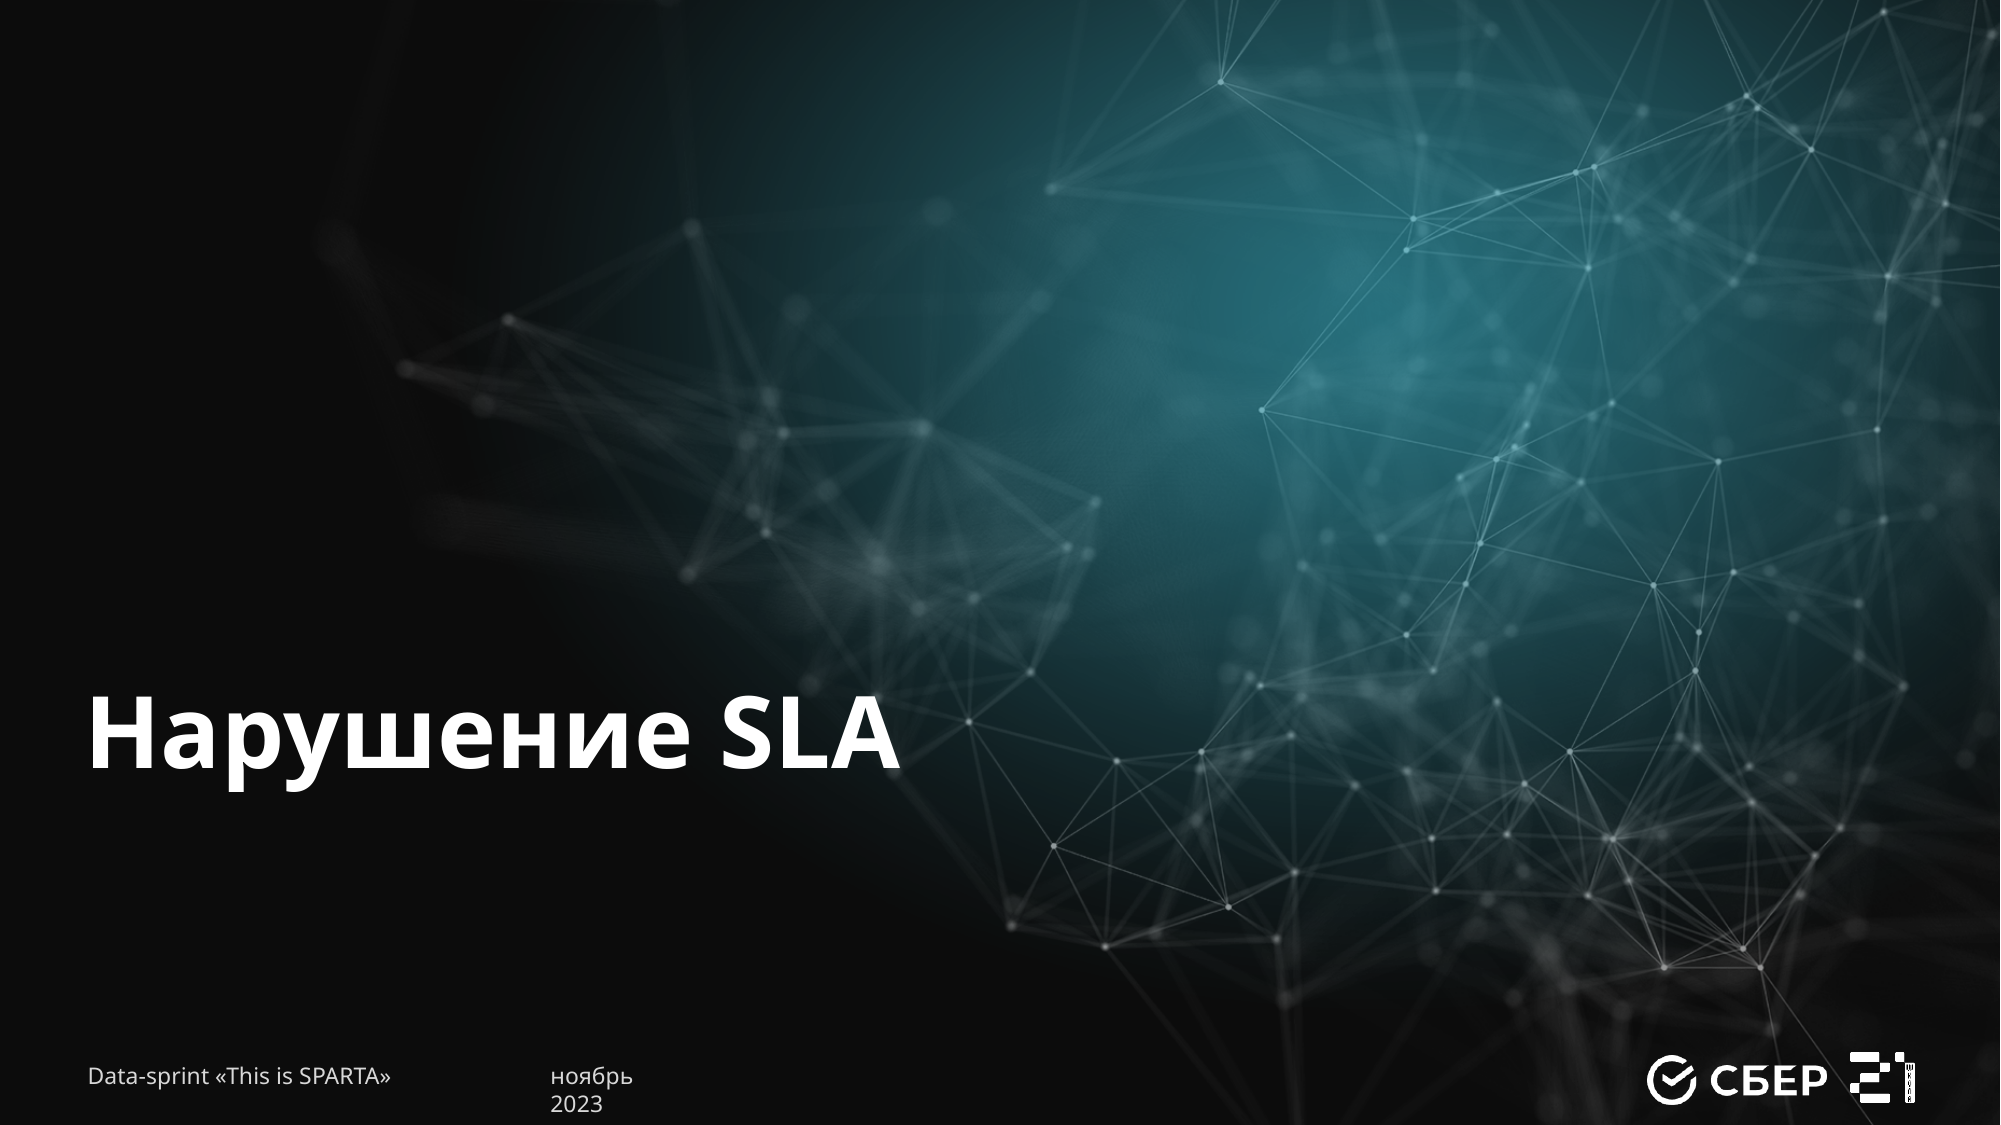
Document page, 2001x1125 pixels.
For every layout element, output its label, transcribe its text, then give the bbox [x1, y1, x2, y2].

title Нарушение SLA [69, 567, 1342, 905]
picture [308, 0, 2001, 1125]
